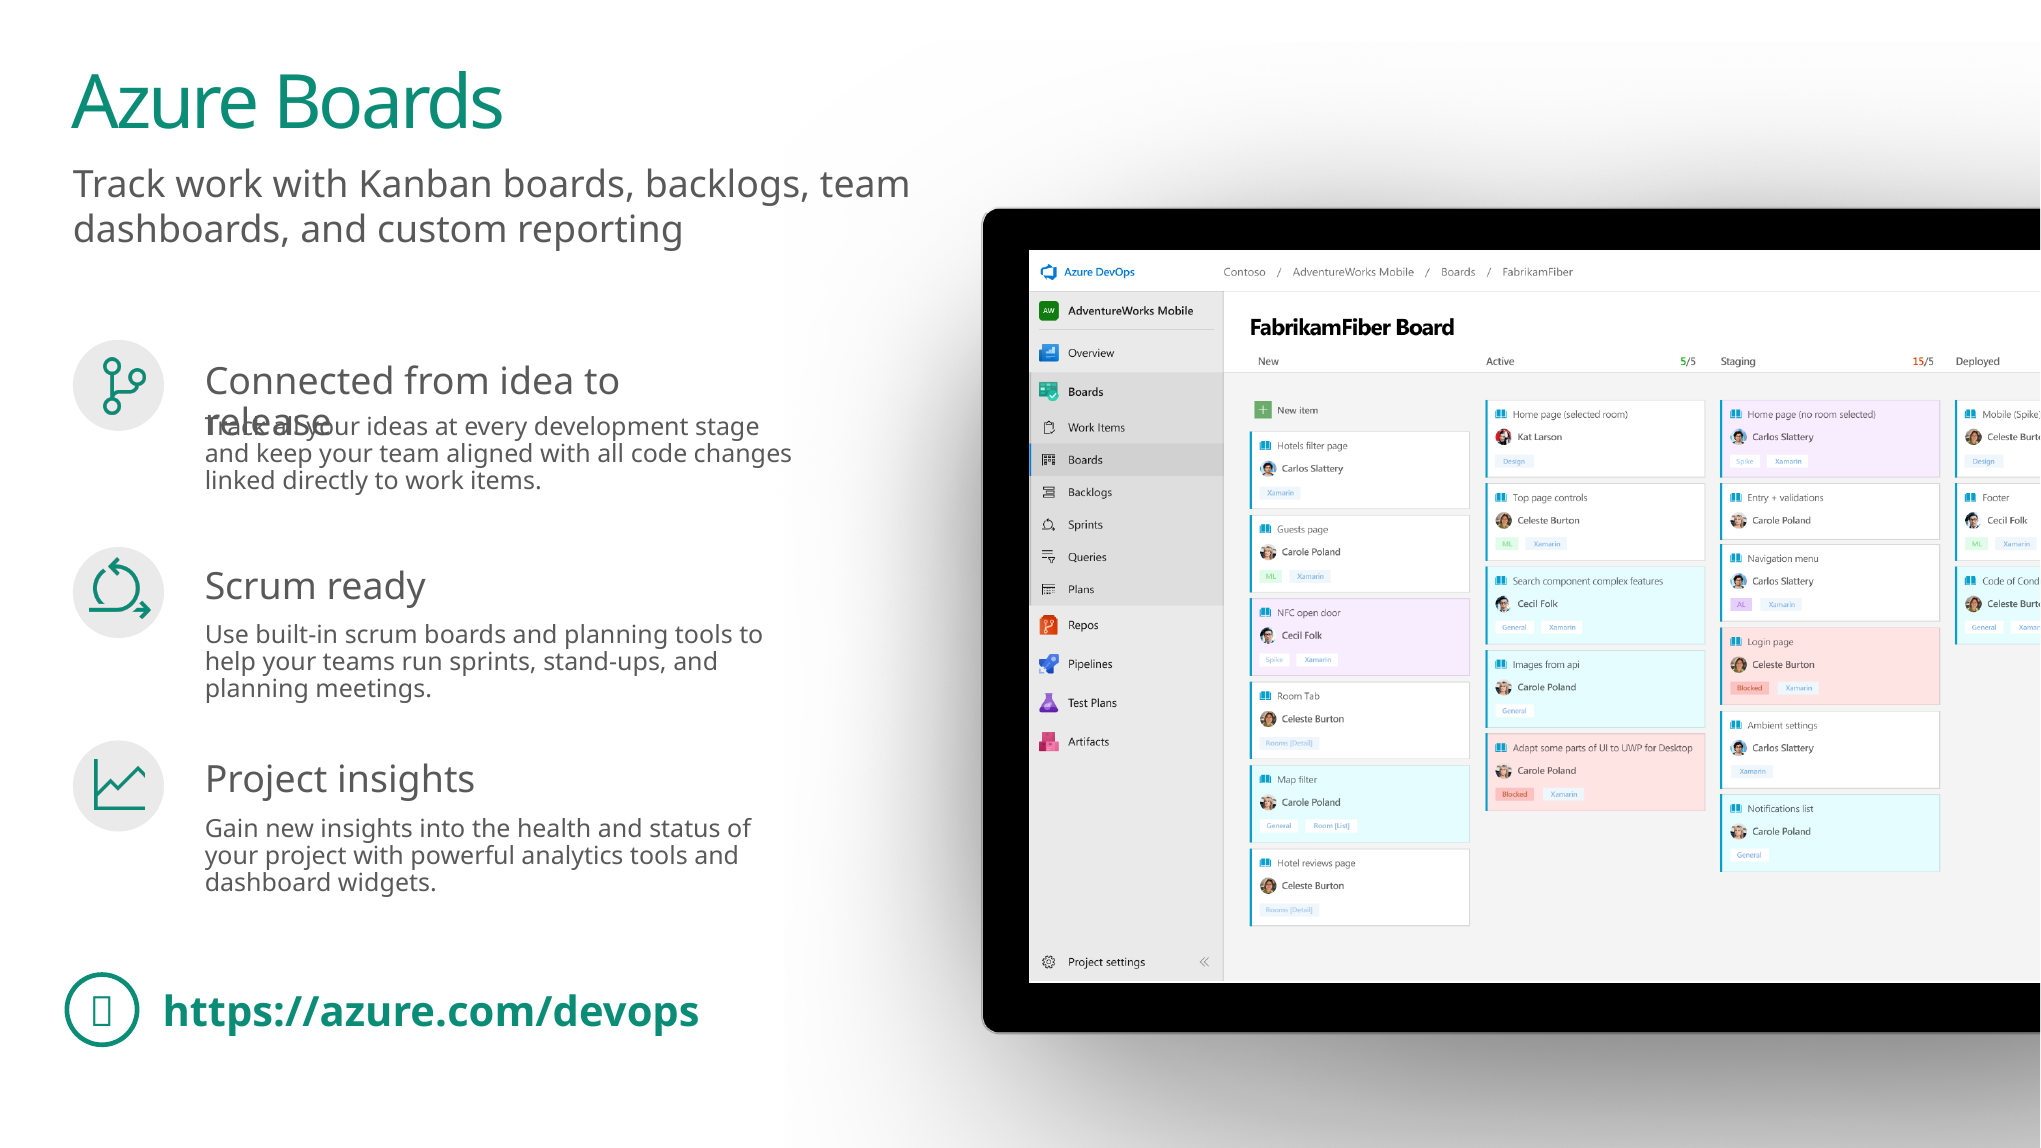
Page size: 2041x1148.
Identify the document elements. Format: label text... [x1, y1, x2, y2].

text_box Use built-in scrum boards and planning tools to help your teams run sprints, stand-ups, and planning meetings. [174, 598, 727, 728]
title Azure Boards [71, 37, 727, 161]
text_box [72, 339, 165, 432]
text_box https://azure.com/devops [162, 984, 727, 1035]
text_box [72, 739, 165, 833]
picture [94, 759, 145, 810]
text_box [72, 546, 165, 639]
text_box  [66, 974, 138, 1045]
list Track work with Kanban boards, backlogs, team dashboards, and custom reporting [72, 161, 727, 274]
text_box Track all your ideas at every development stage and keep your team aligned with all code changes linked directly to work items. [174, 390, 727, 520]
picture [727, 0, 2041, 1148]
text_box Scrum ready [174, 546, 727, 598]
text_box Project insights [174, 739, 727, 791]
text_box Connected from idea to release [174, 338, 727, 390]
picture [102, 357, 146, 415]
text_box Gain new insights into the health and status of your project with powerful analytics tools and dashboard widgets. [174, 791, 727, 921]
picture [89, 556, 151, 619]
